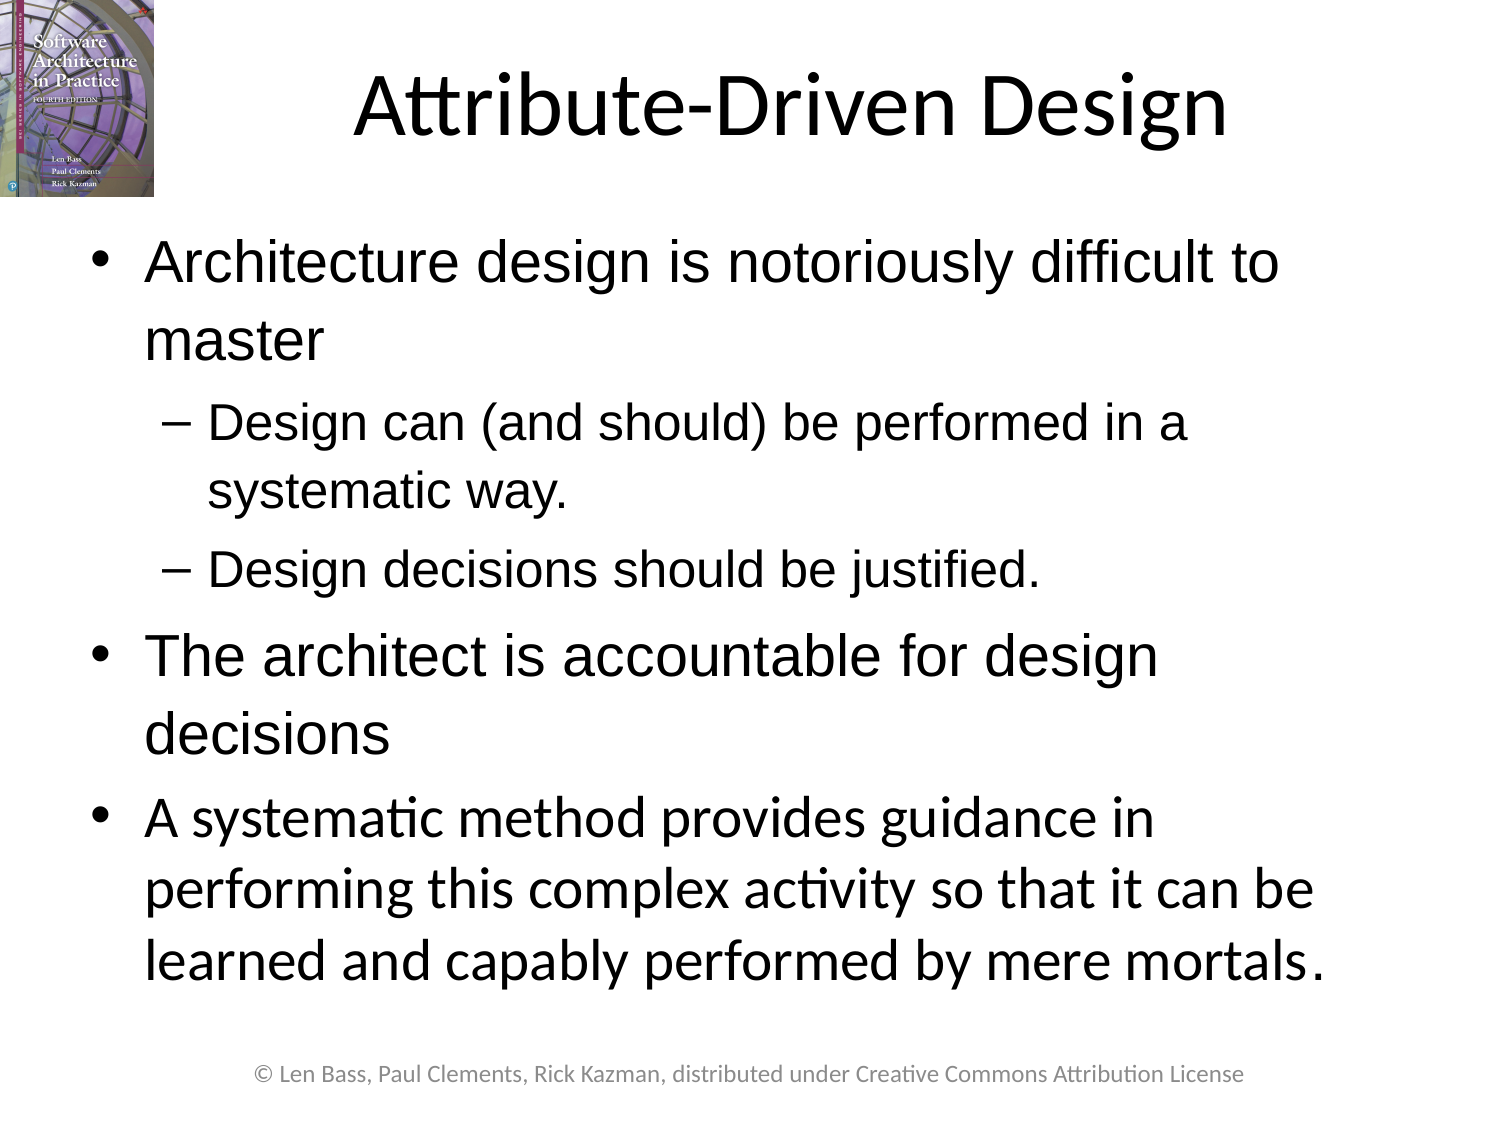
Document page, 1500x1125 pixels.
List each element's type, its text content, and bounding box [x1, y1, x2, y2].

picture [0, 0, 154, 197]
list Architecture design is notoriously difficult to master Design can (and should) be performed in a systematic way. Design decisions should be justified. The architect is accountable for design decisions A systematic method provides guidance in performing this complex activity so that it can be learned and capably performed by mere mortals. [75, 208, 1425, 1005]
title Attribute-Driven Design [159, 45, 1425, 173]
footer © Len Bass, Paul Clements, Rick Kazman, distributed under Creative Commons Attribution License [230, 1042, 1270, 1103]
